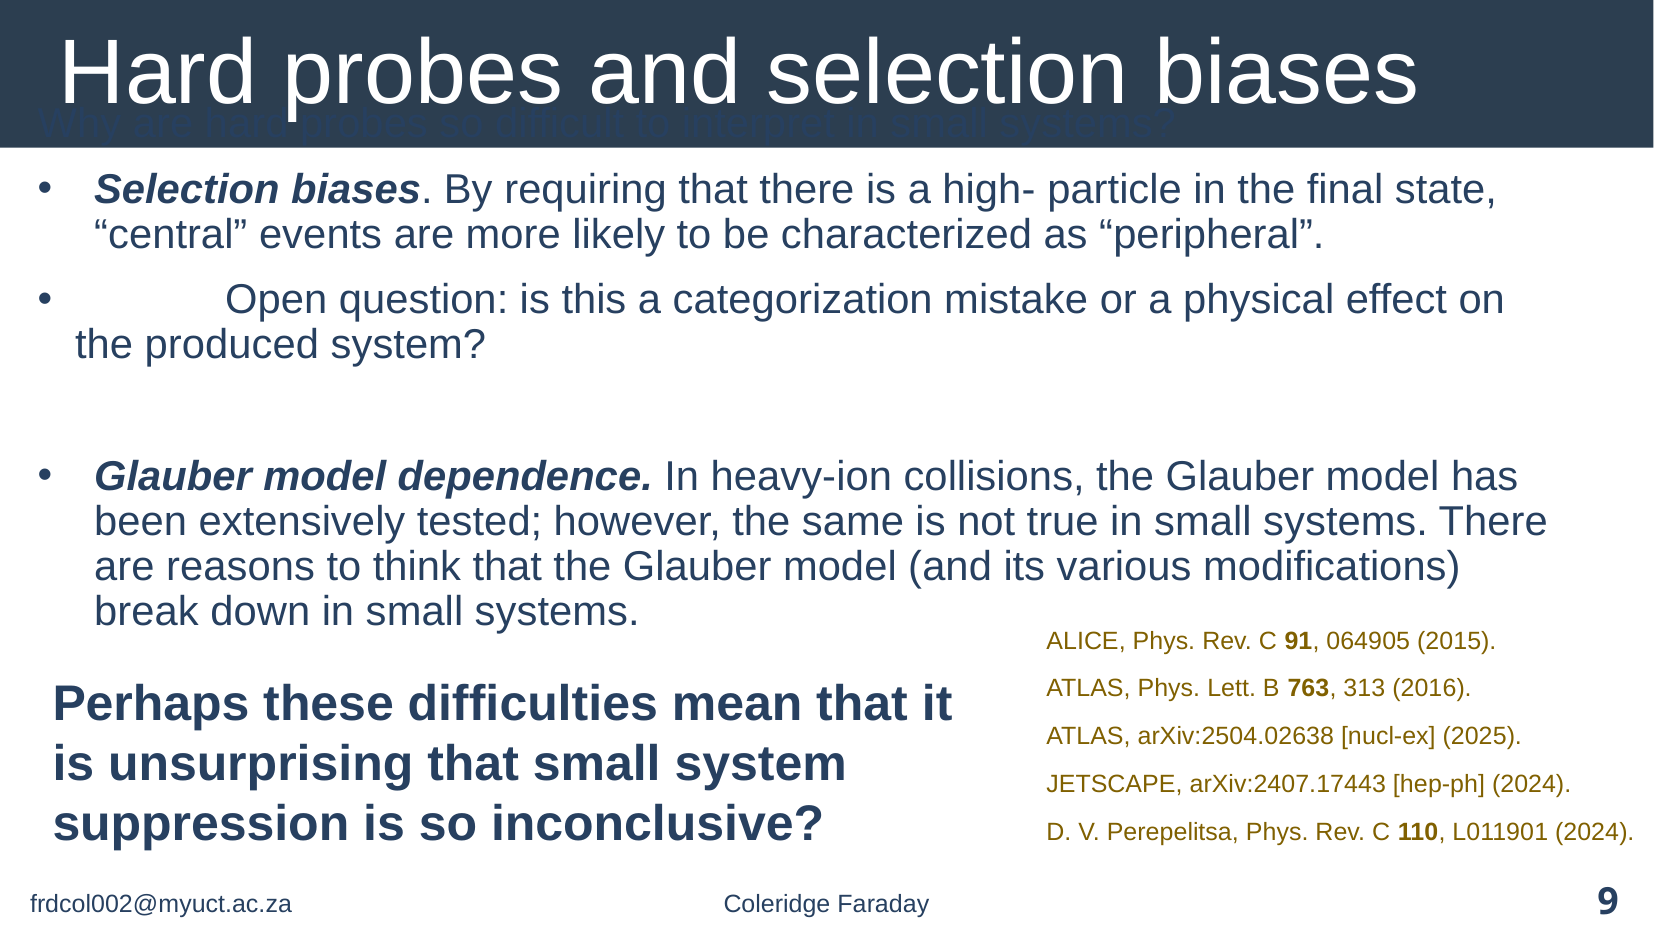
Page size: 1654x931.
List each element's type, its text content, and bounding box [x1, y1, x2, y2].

title Hard probes and selection biases [59, 14, 1595, 133]
text_box Perhaps these difficulties mean that it is unsurprising that small system suppression is so inconclusive? [37, 663, 1011, 858]
list ALICE, Phys. Rev. C 91, 064905 (2015). ATLAS, Phys. Lett. B 763, 313 (2016). ATLAS, arXiv:2504.02638 [nucl-ex] (2025). JETSCAPE, arXiv:2407.17443 [hep-ph] (2024). D. V. Perepelitsa, Phys. Rev. C 110, L011901 (2024). [1046, 627, 1654, 861]
